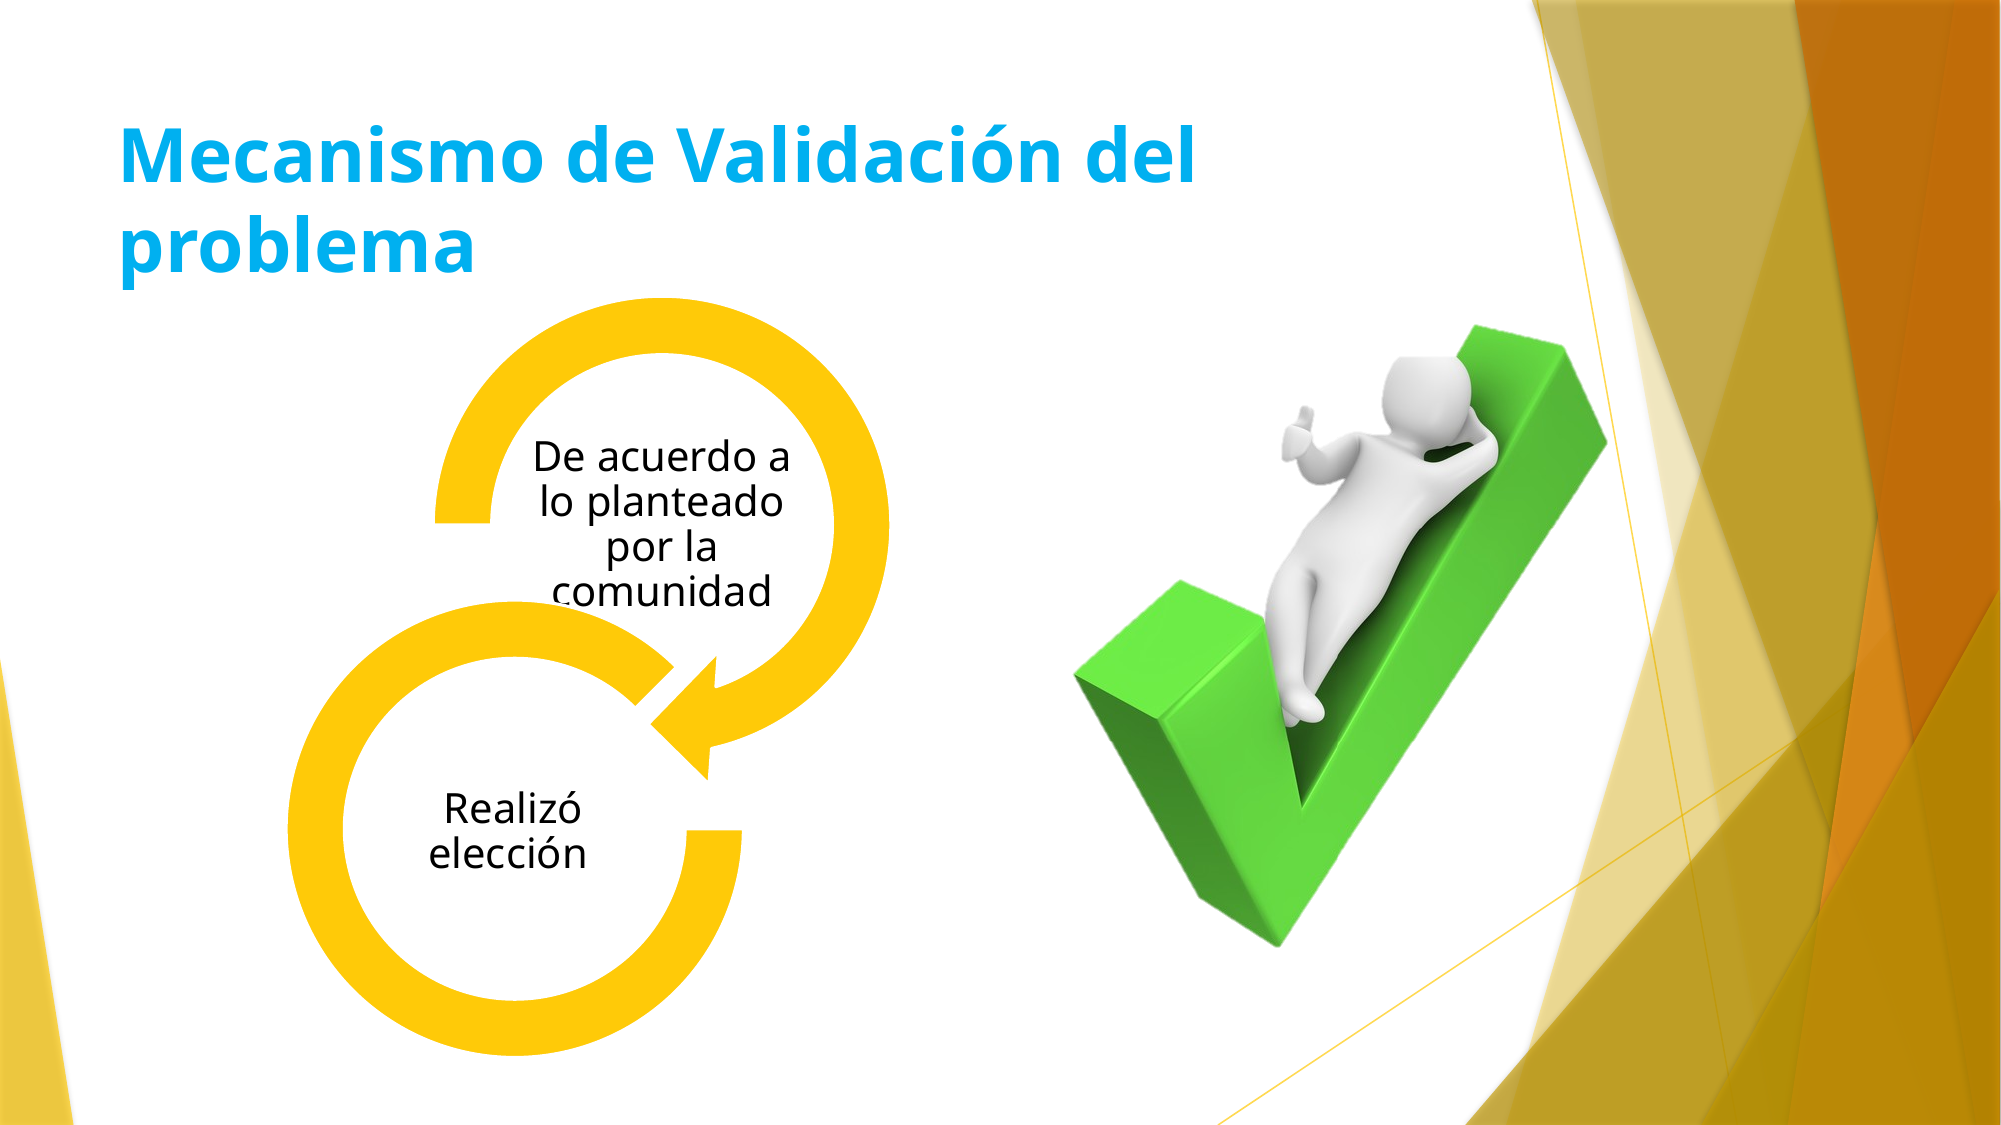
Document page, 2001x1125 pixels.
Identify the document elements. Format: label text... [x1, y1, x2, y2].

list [1149, 316, 1616, 954]
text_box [69, 258, 1145, 1059]
title Mecanismo de Validación del problema [102, 99, 1513, 315]
